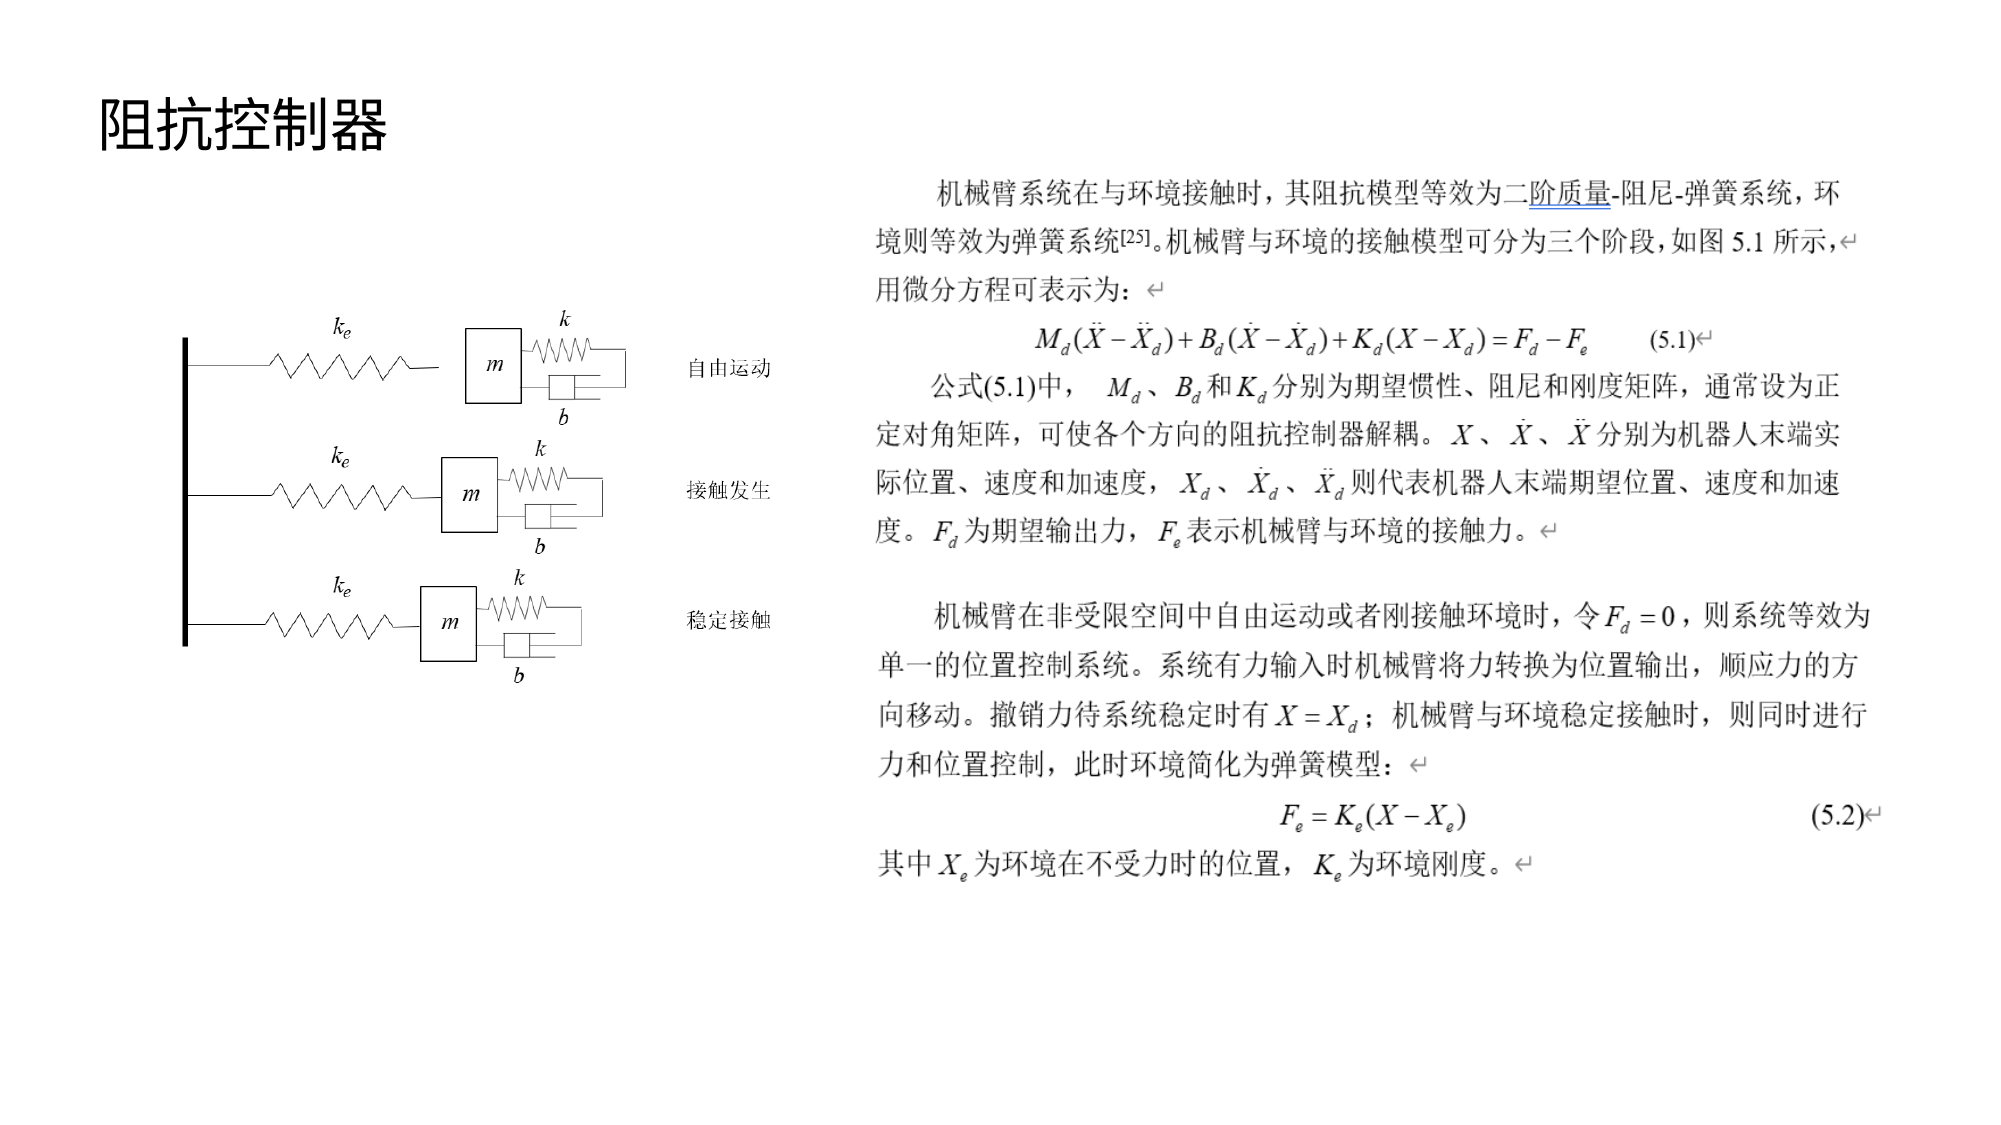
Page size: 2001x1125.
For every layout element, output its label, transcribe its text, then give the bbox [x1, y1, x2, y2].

picture [156, 303, 809, 690]
text_box 阻抗控制器 [82, 80, 461, 165]
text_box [848, 166, 1908, 893]
